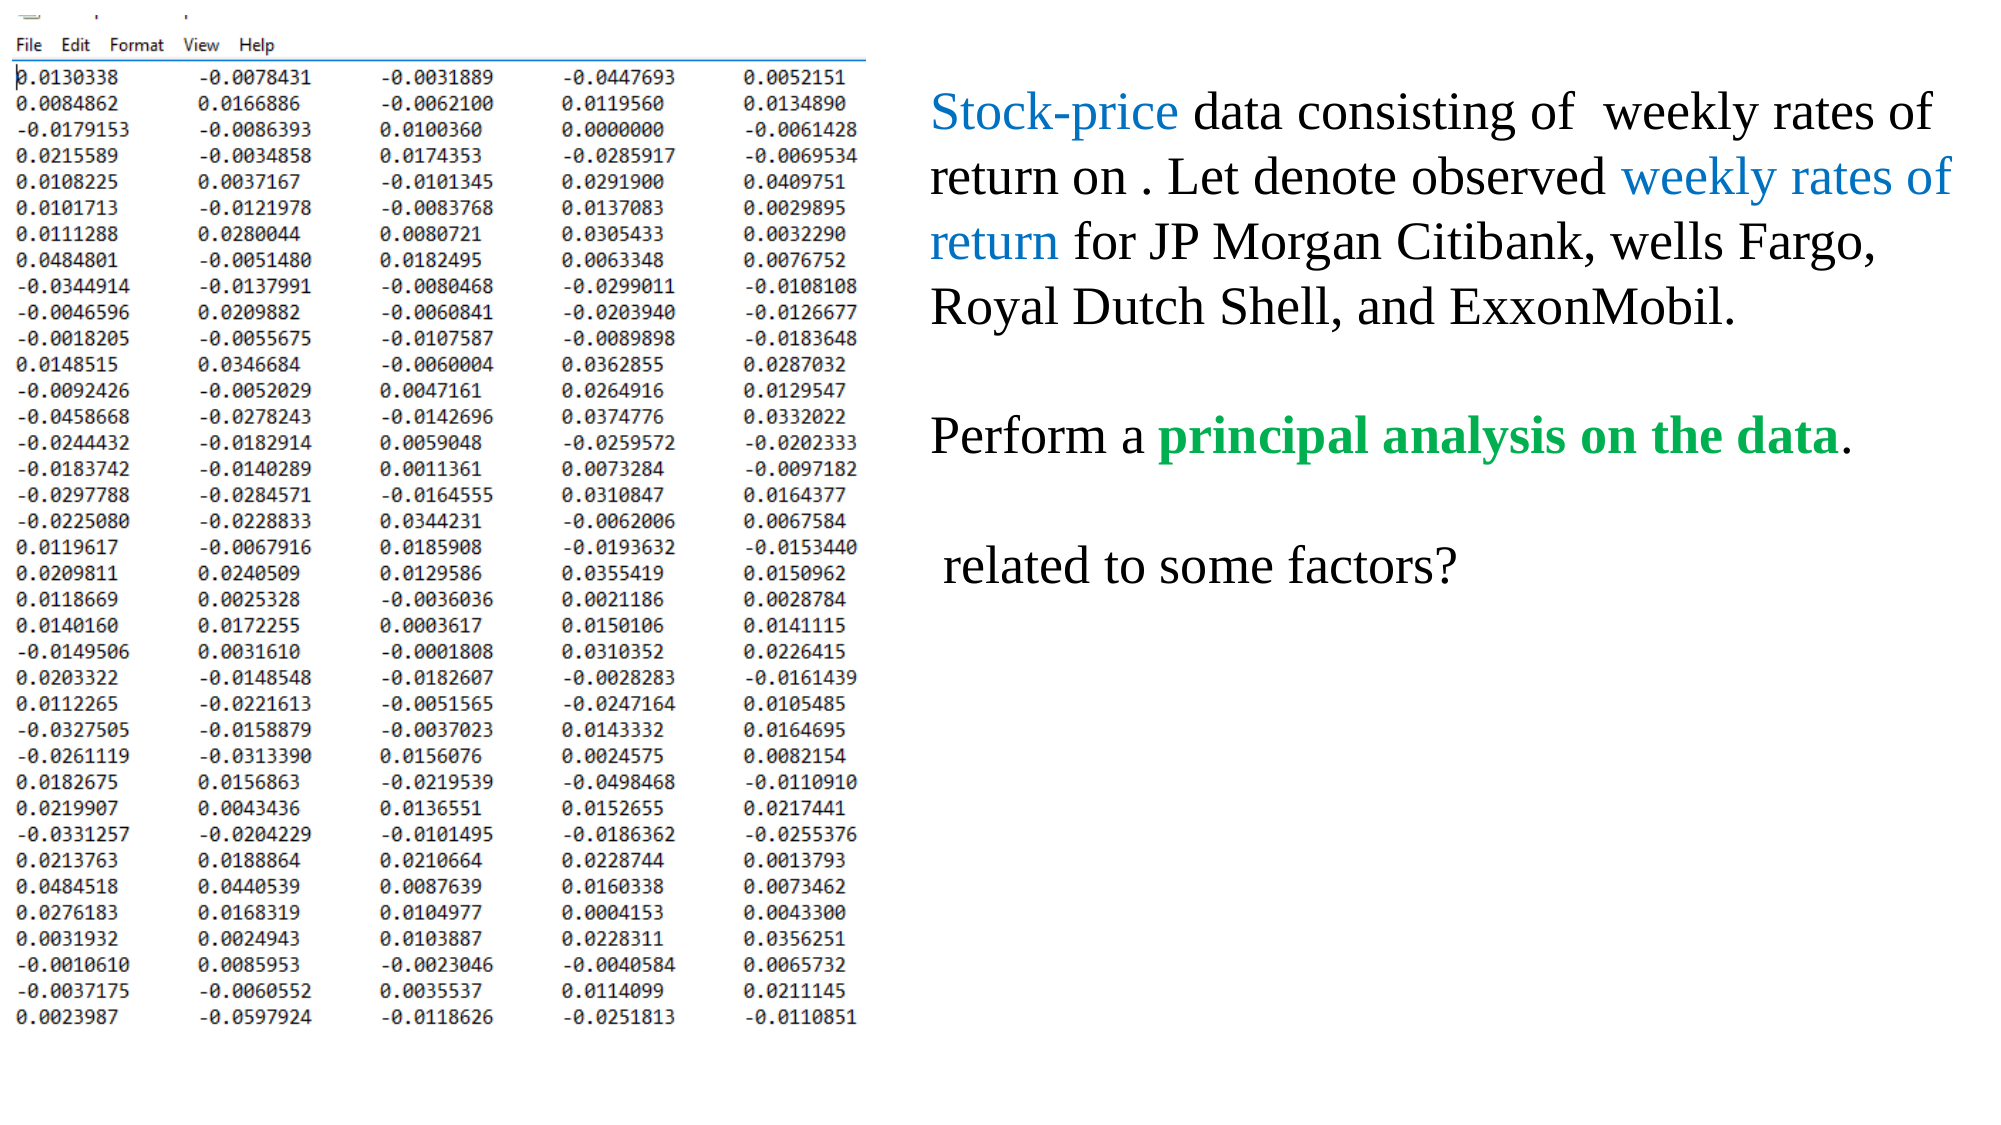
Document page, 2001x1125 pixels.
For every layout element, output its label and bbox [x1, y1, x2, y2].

picture [12, 15, 866, 1030]
